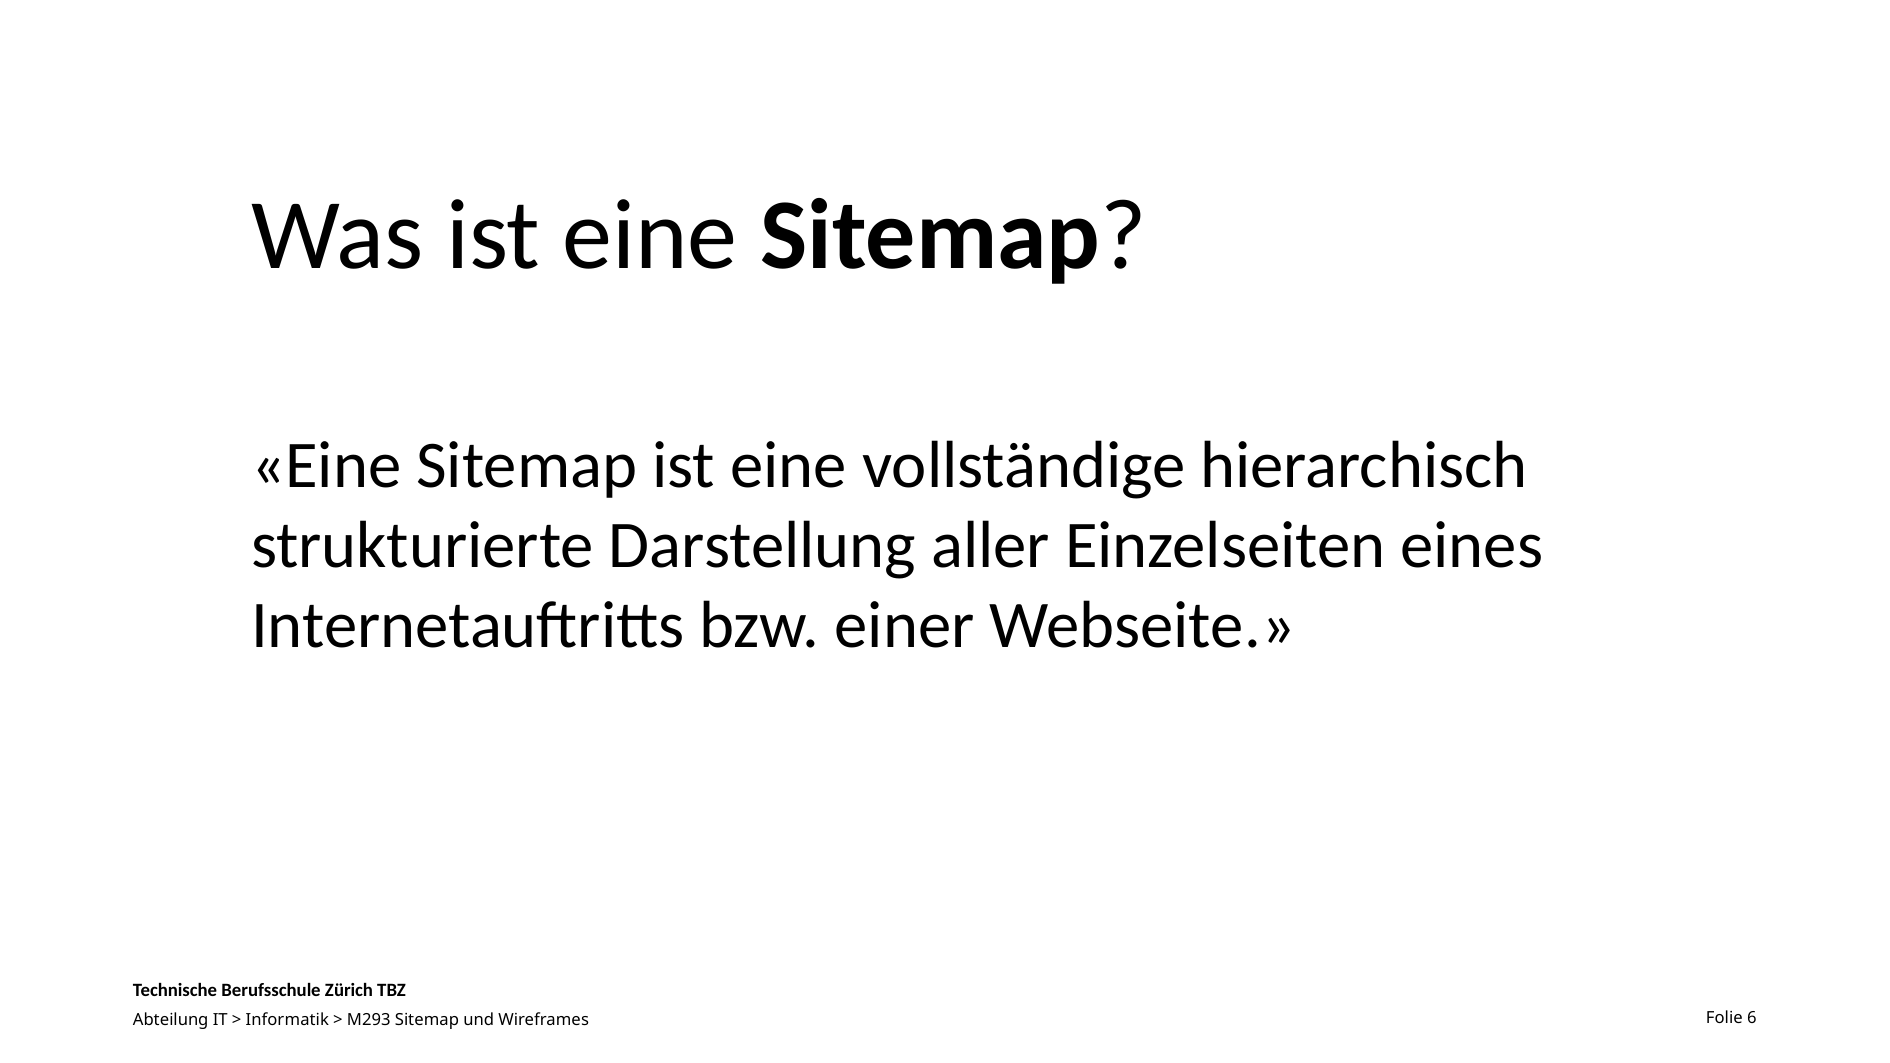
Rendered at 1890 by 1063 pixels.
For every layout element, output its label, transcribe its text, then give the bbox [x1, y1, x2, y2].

subtitle «Eine Sitemap ist eine vollständige hierarchisch strukturierte Darstellung aller Einzelseiten eines Internetauftritts bzw. einer Webseite.» [236, 413, 1654, 945]
footer Abteilung IT > Informatik > M293 Sitemap und Wireframes [118, 1003, 944, 1034]
slide_number Folie 6 [944, 1003, 1772, 1034]
title Was ist eine Sitemap? [236, 118, 1654, 355]
